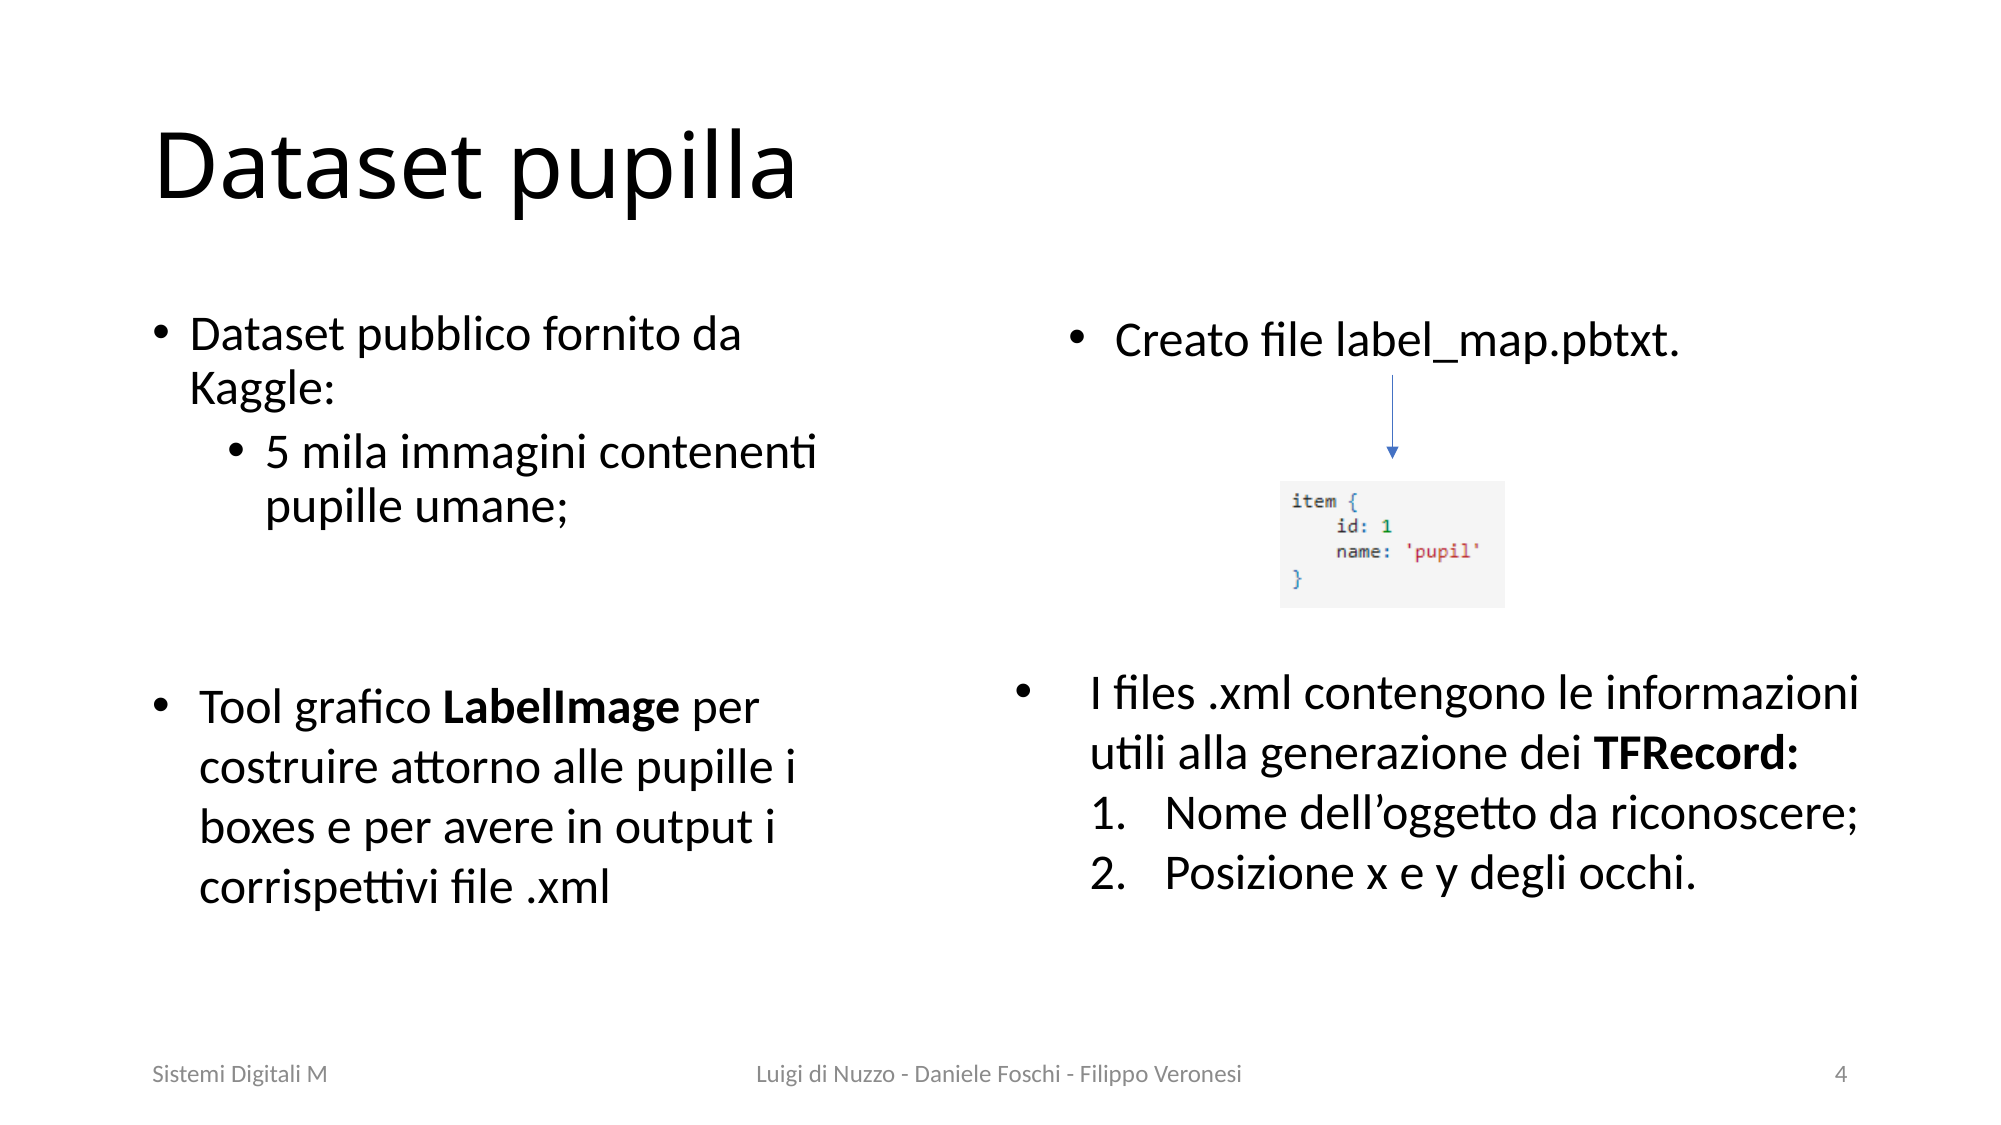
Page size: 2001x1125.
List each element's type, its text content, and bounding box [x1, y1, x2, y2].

list Dataset pubblico fornito da Kaggle: 5 mila immagini contenenti pupille umane; [137, 299, 910, 549]
text_box I files .xml contengono le informazioni utili alla generazione dei TFRecord: Nome dell’oggetto da riconoscere; Posizione x e y degli occhi. [999, 652, 1934, 1048]
picture [1280, 481, 1505, 609]
text_box Tool grafico LabelImage per costruire attorno alle pupille i boxes e per avere in output i corrispettivi file .xml [137, 666, 813, 922]
footer Luigi di Nuzzo - Daniele Foschi - Filippo Veronesi [662, 1042, 1338, 1103]
text_box Creato file label_map.pbtxt. [1053, 298, 1772, 374]
slide_number 4 [1412, 1048, 1863, 1103]
title Dataset pupilla [137, 59, 1863, 278]
slide_number Sistemi Digitali M [137, 1042, 588, 1103]
